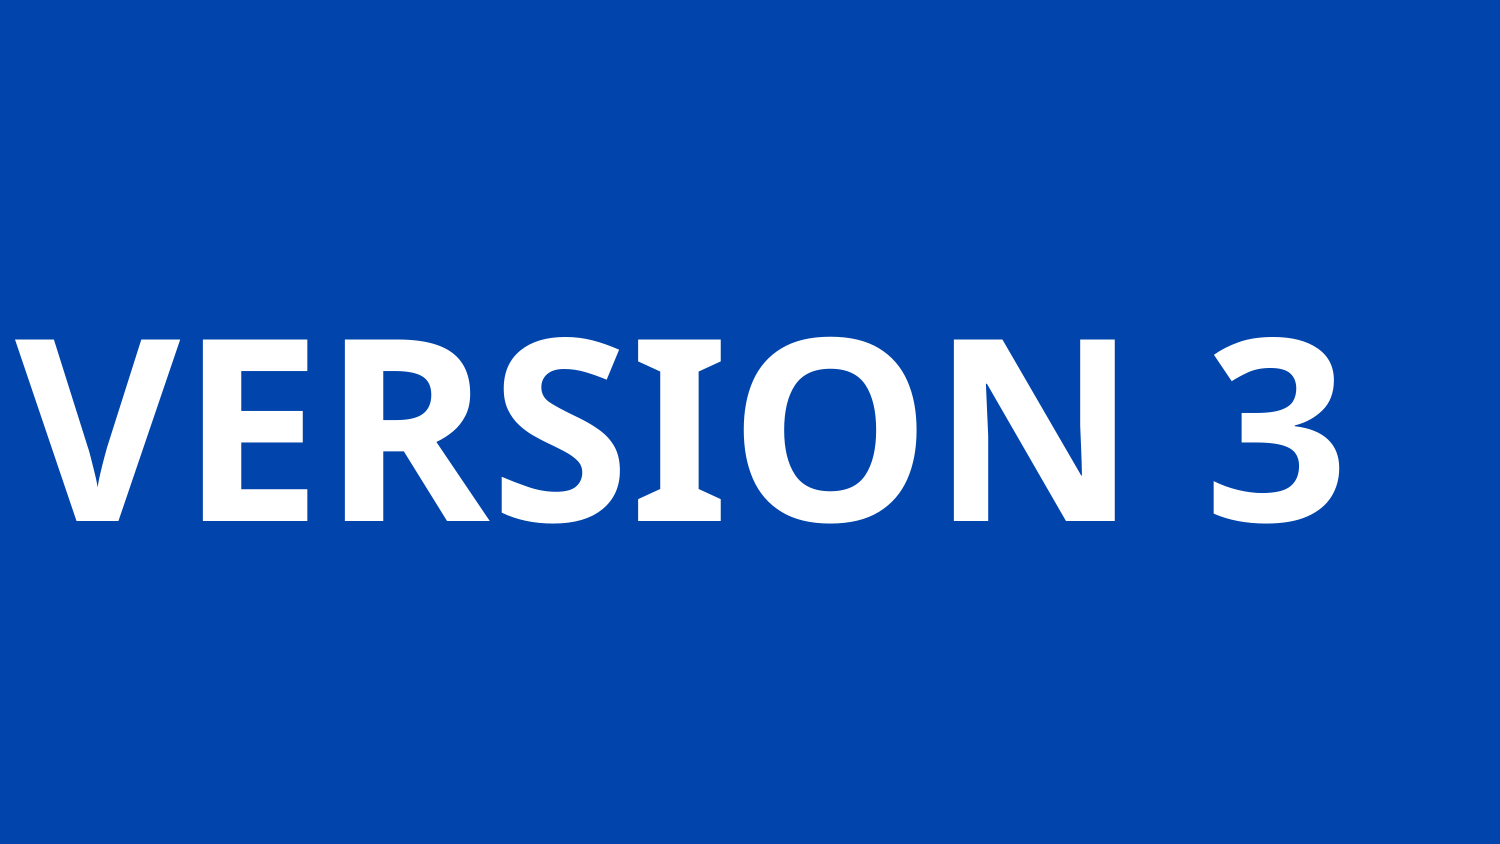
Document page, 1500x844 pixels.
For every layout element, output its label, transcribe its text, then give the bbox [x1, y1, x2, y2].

text_box VERSION 3 [0, 252, 1500, 588]
